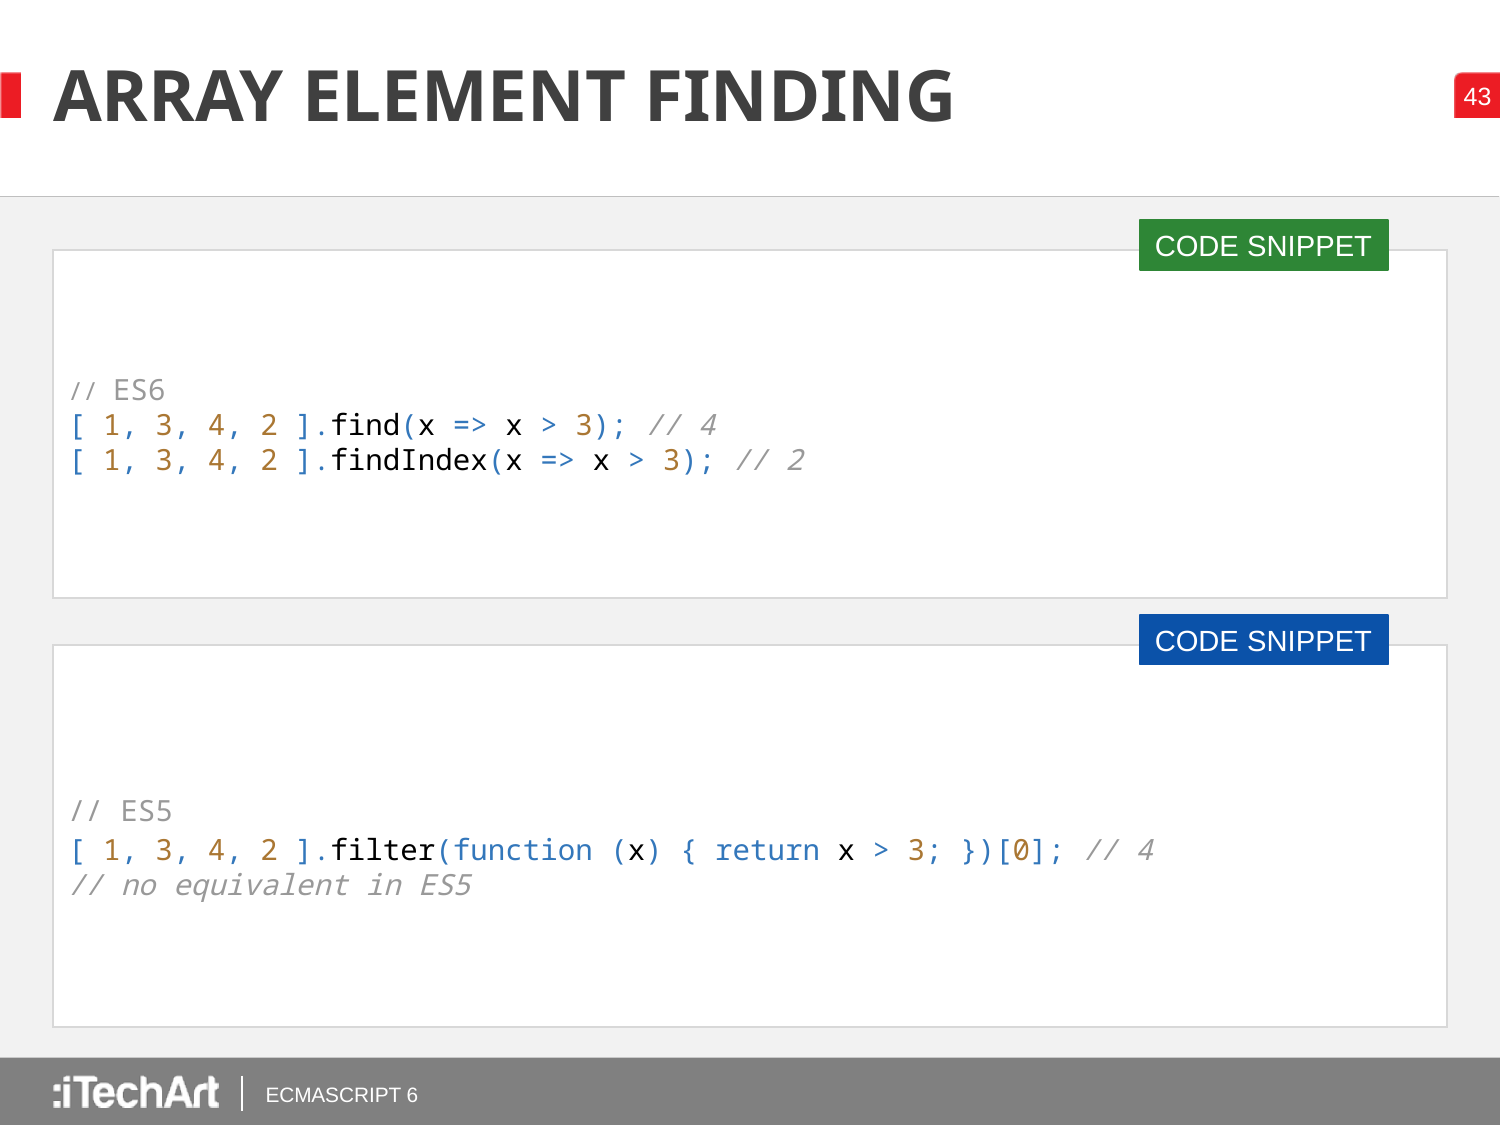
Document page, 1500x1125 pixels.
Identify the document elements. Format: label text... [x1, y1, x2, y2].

text_box // ES5 [ 1, 3, 4, 2 ].filter(function (x) { return x > 3; })[0]; // 4 // no equivalent in ES5 [53, 645, 1447, 1028]
title ARRAY ELEMENT FINDING [53, 0, 1448, 197]
text_box CODE SNIPPET [1139, 614, 1388, 665]
picture [0, 72, 21, 118]
picture [1454, 72, 1500, 118]
text_box CODE SNIPPET [1139, 219, 1388, 270]
text_box // ES6 [ 1, 3, 4, 2 ].find(x => x > 3); // 4 [ 1, 3, 4, 2 ].findIndex(x => x > 3); // 2 [53, 250, 1447, 598]
footer ECMASCRIPT 6 [265, 1057, 772, 1125]
picture [53, 1075, 219, 1108]
